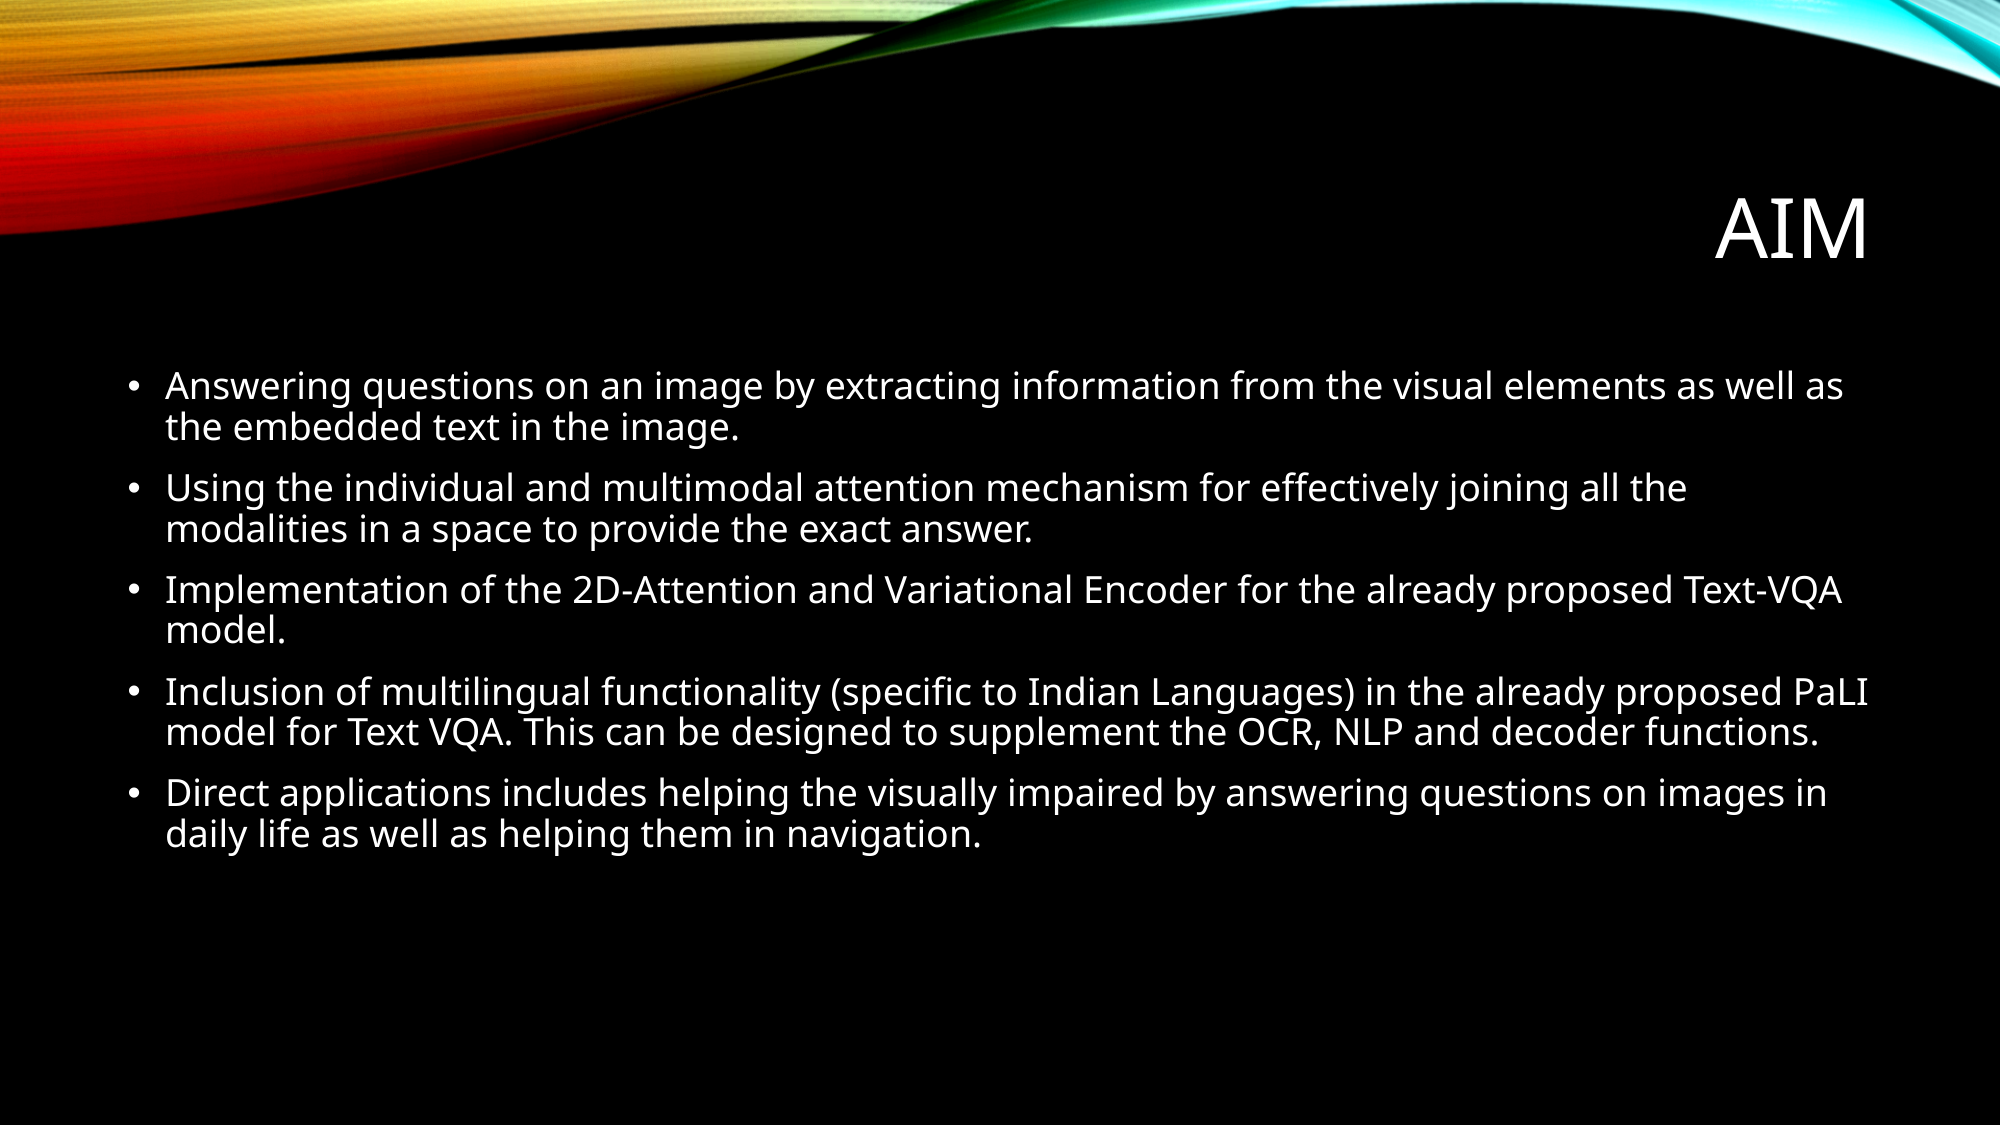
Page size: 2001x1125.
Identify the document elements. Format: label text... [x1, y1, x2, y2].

picture [0, 0, 2000, 237]
list Answering questions on an image by extracting information from the visual elements as well as the embedded text in the image. Using the individual and multimodal attention mechanism for effectively joining all the modalities in a space to provide the exact answer. Implementation of the 2D-Attention and Variational Encoder for the already proposed Text-VQA model. Inclusion of multilingual functionality (specific to Indian Languages) in the already proposed PaLI model for Text VQA. This can be designed to supplement the OCR, NLP and decoder functions. Direct applications includes helping the visually impaired by answering questions on images in daily life as well as helping them in navigation. [112, 360, 1888, 1021]
title AIM [474, 125, 1888, 338]
